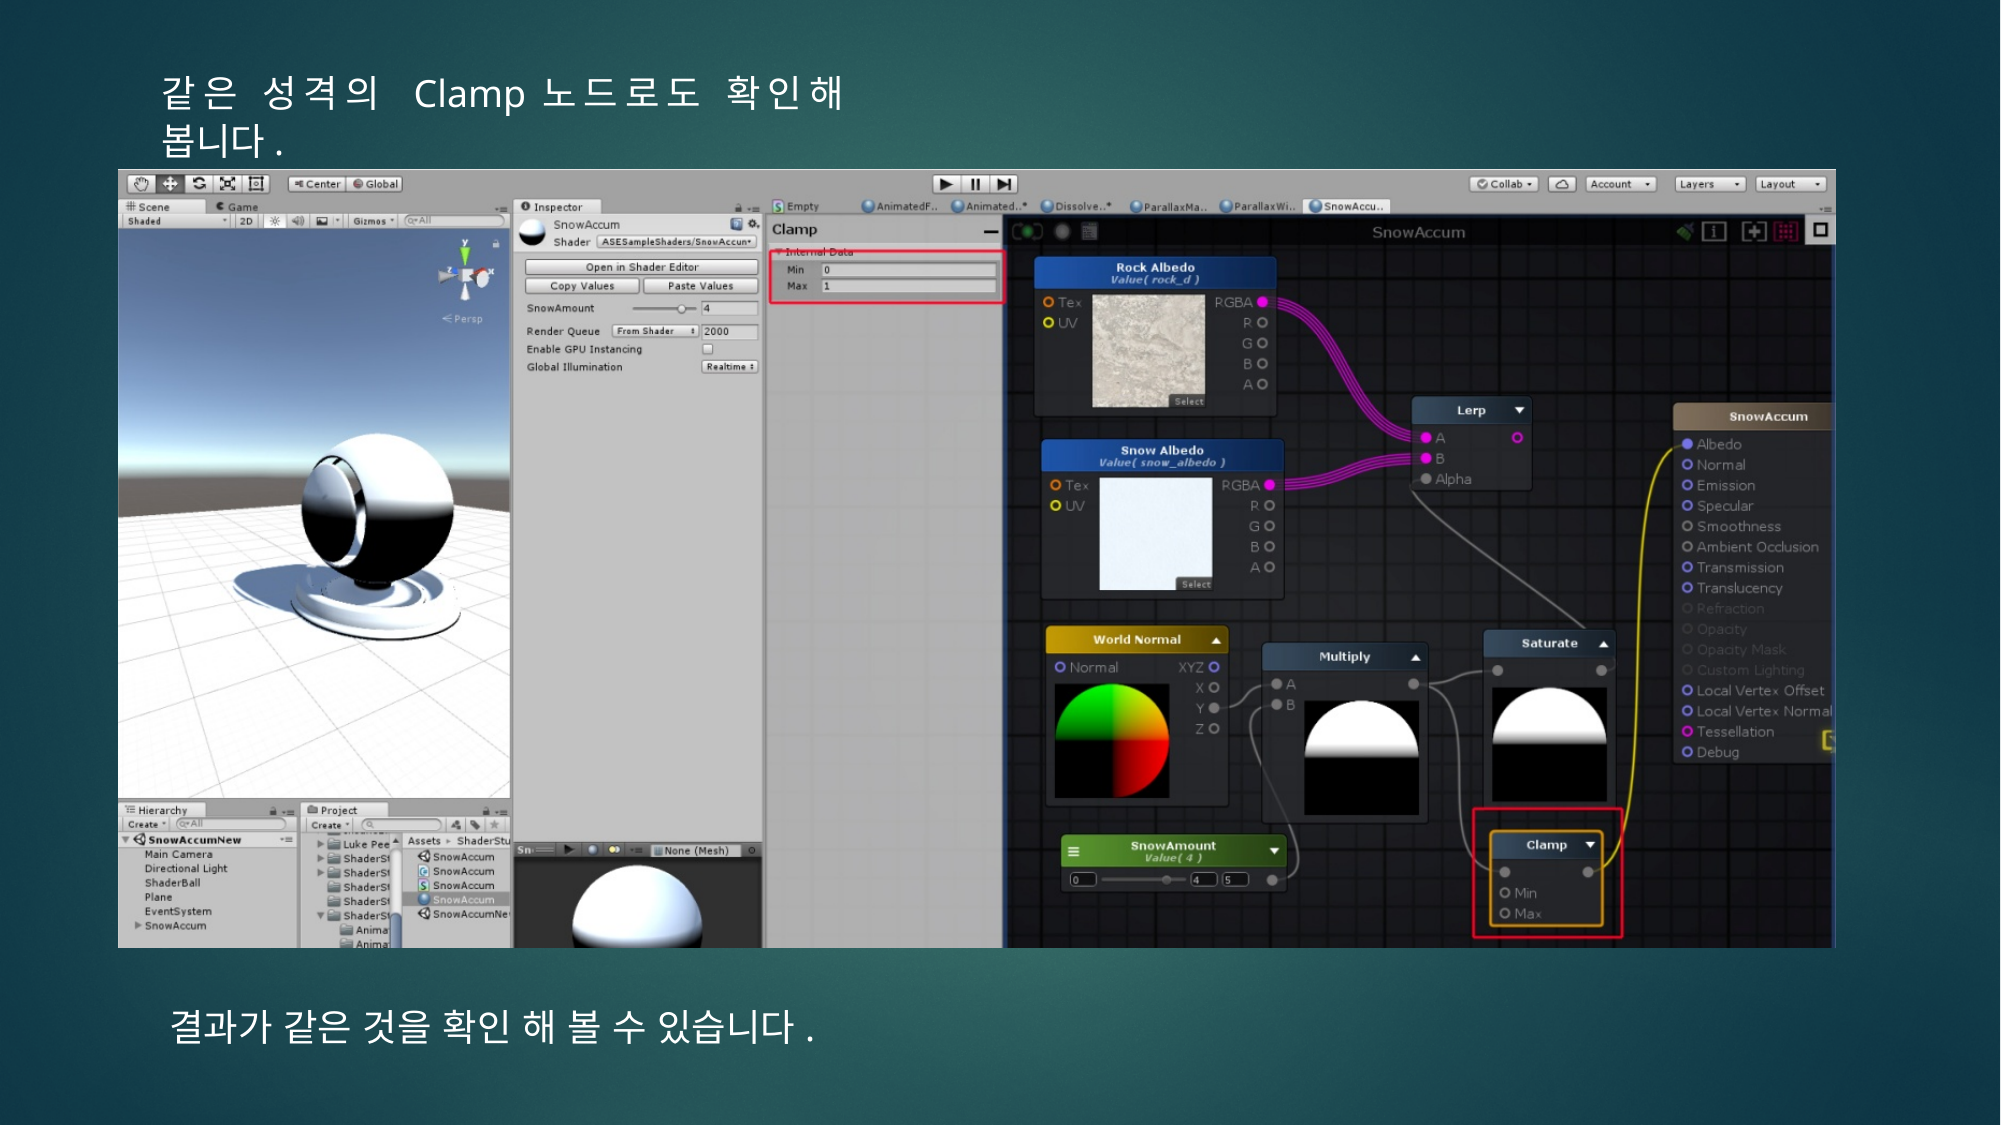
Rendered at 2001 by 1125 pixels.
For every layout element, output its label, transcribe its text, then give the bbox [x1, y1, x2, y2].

text_box 결과가 같은 것을 확인 해 볼 수 있습니다. [154, 993, 820, 1057]
text_box 같은 성격의 Clamp노드로도 확인해 봅니다. [146, 59, 859, 122]
picture [117, 168, 1836, 948]
